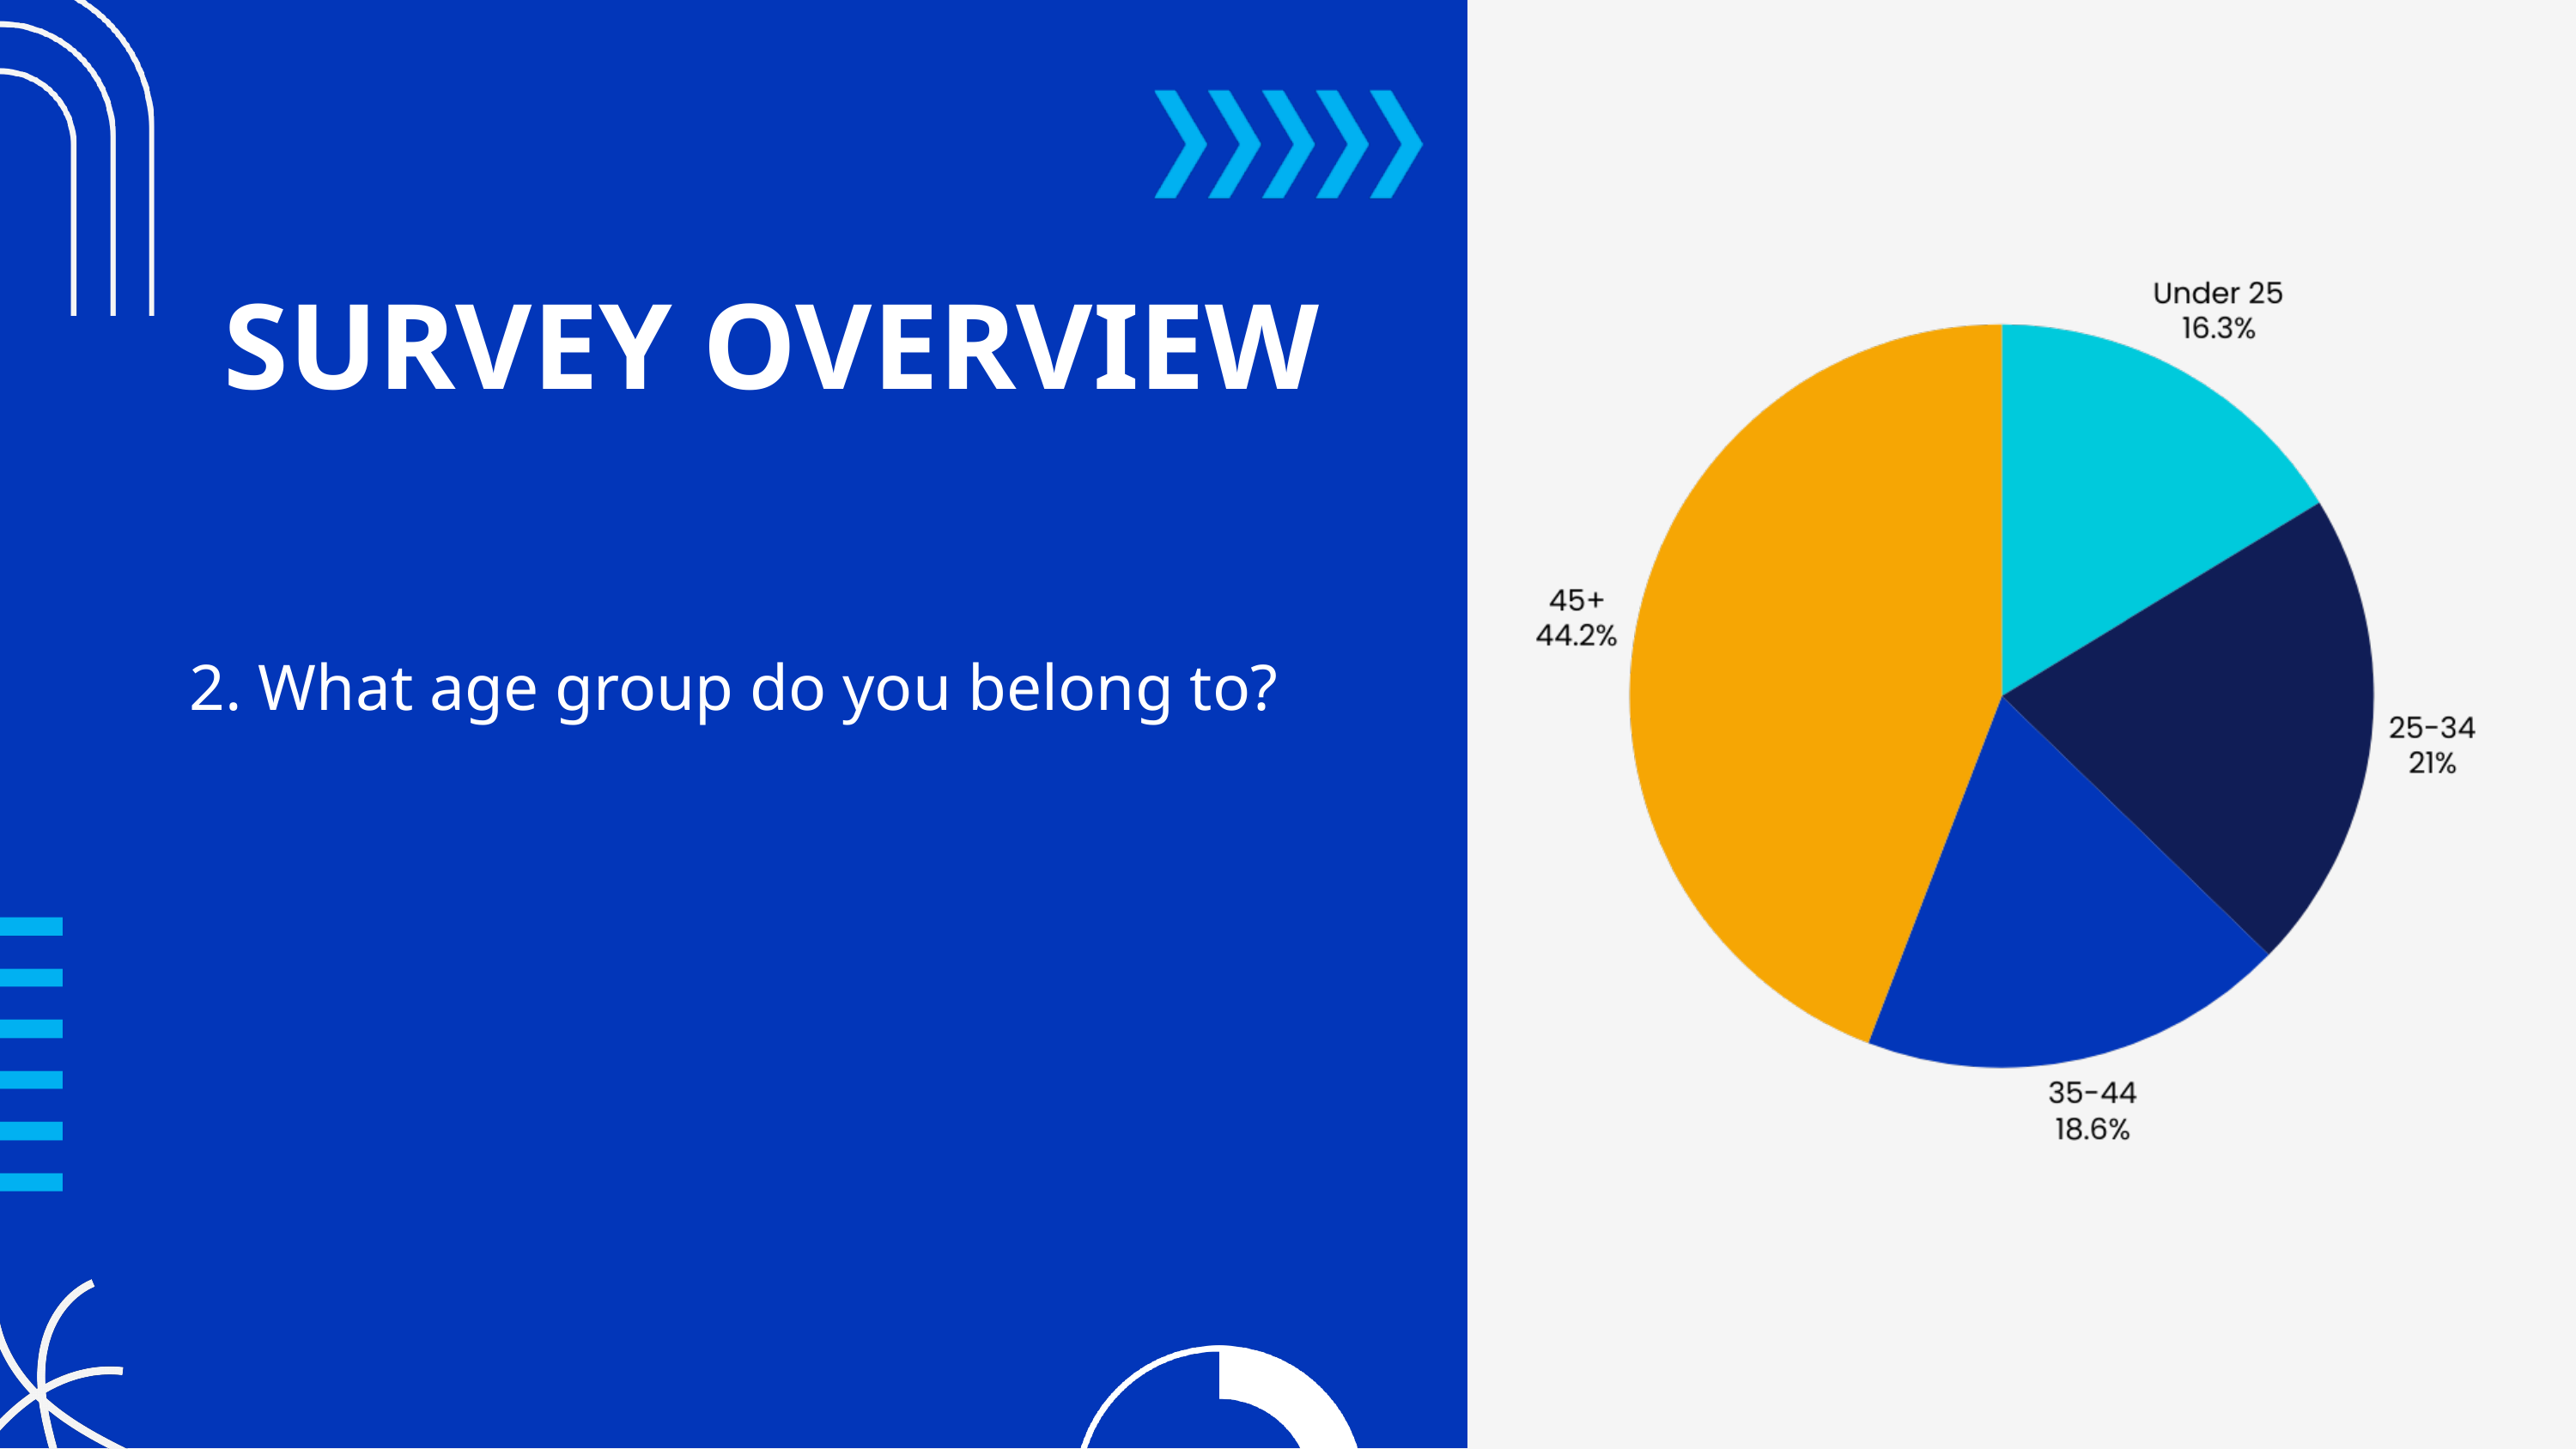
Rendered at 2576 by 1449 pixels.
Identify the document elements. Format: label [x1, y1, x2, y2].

text_box [0, 0, 1467, 1449]
picture [1443, 185, 2568, 1236]
text_box [189, 646, 1438, 1046]
